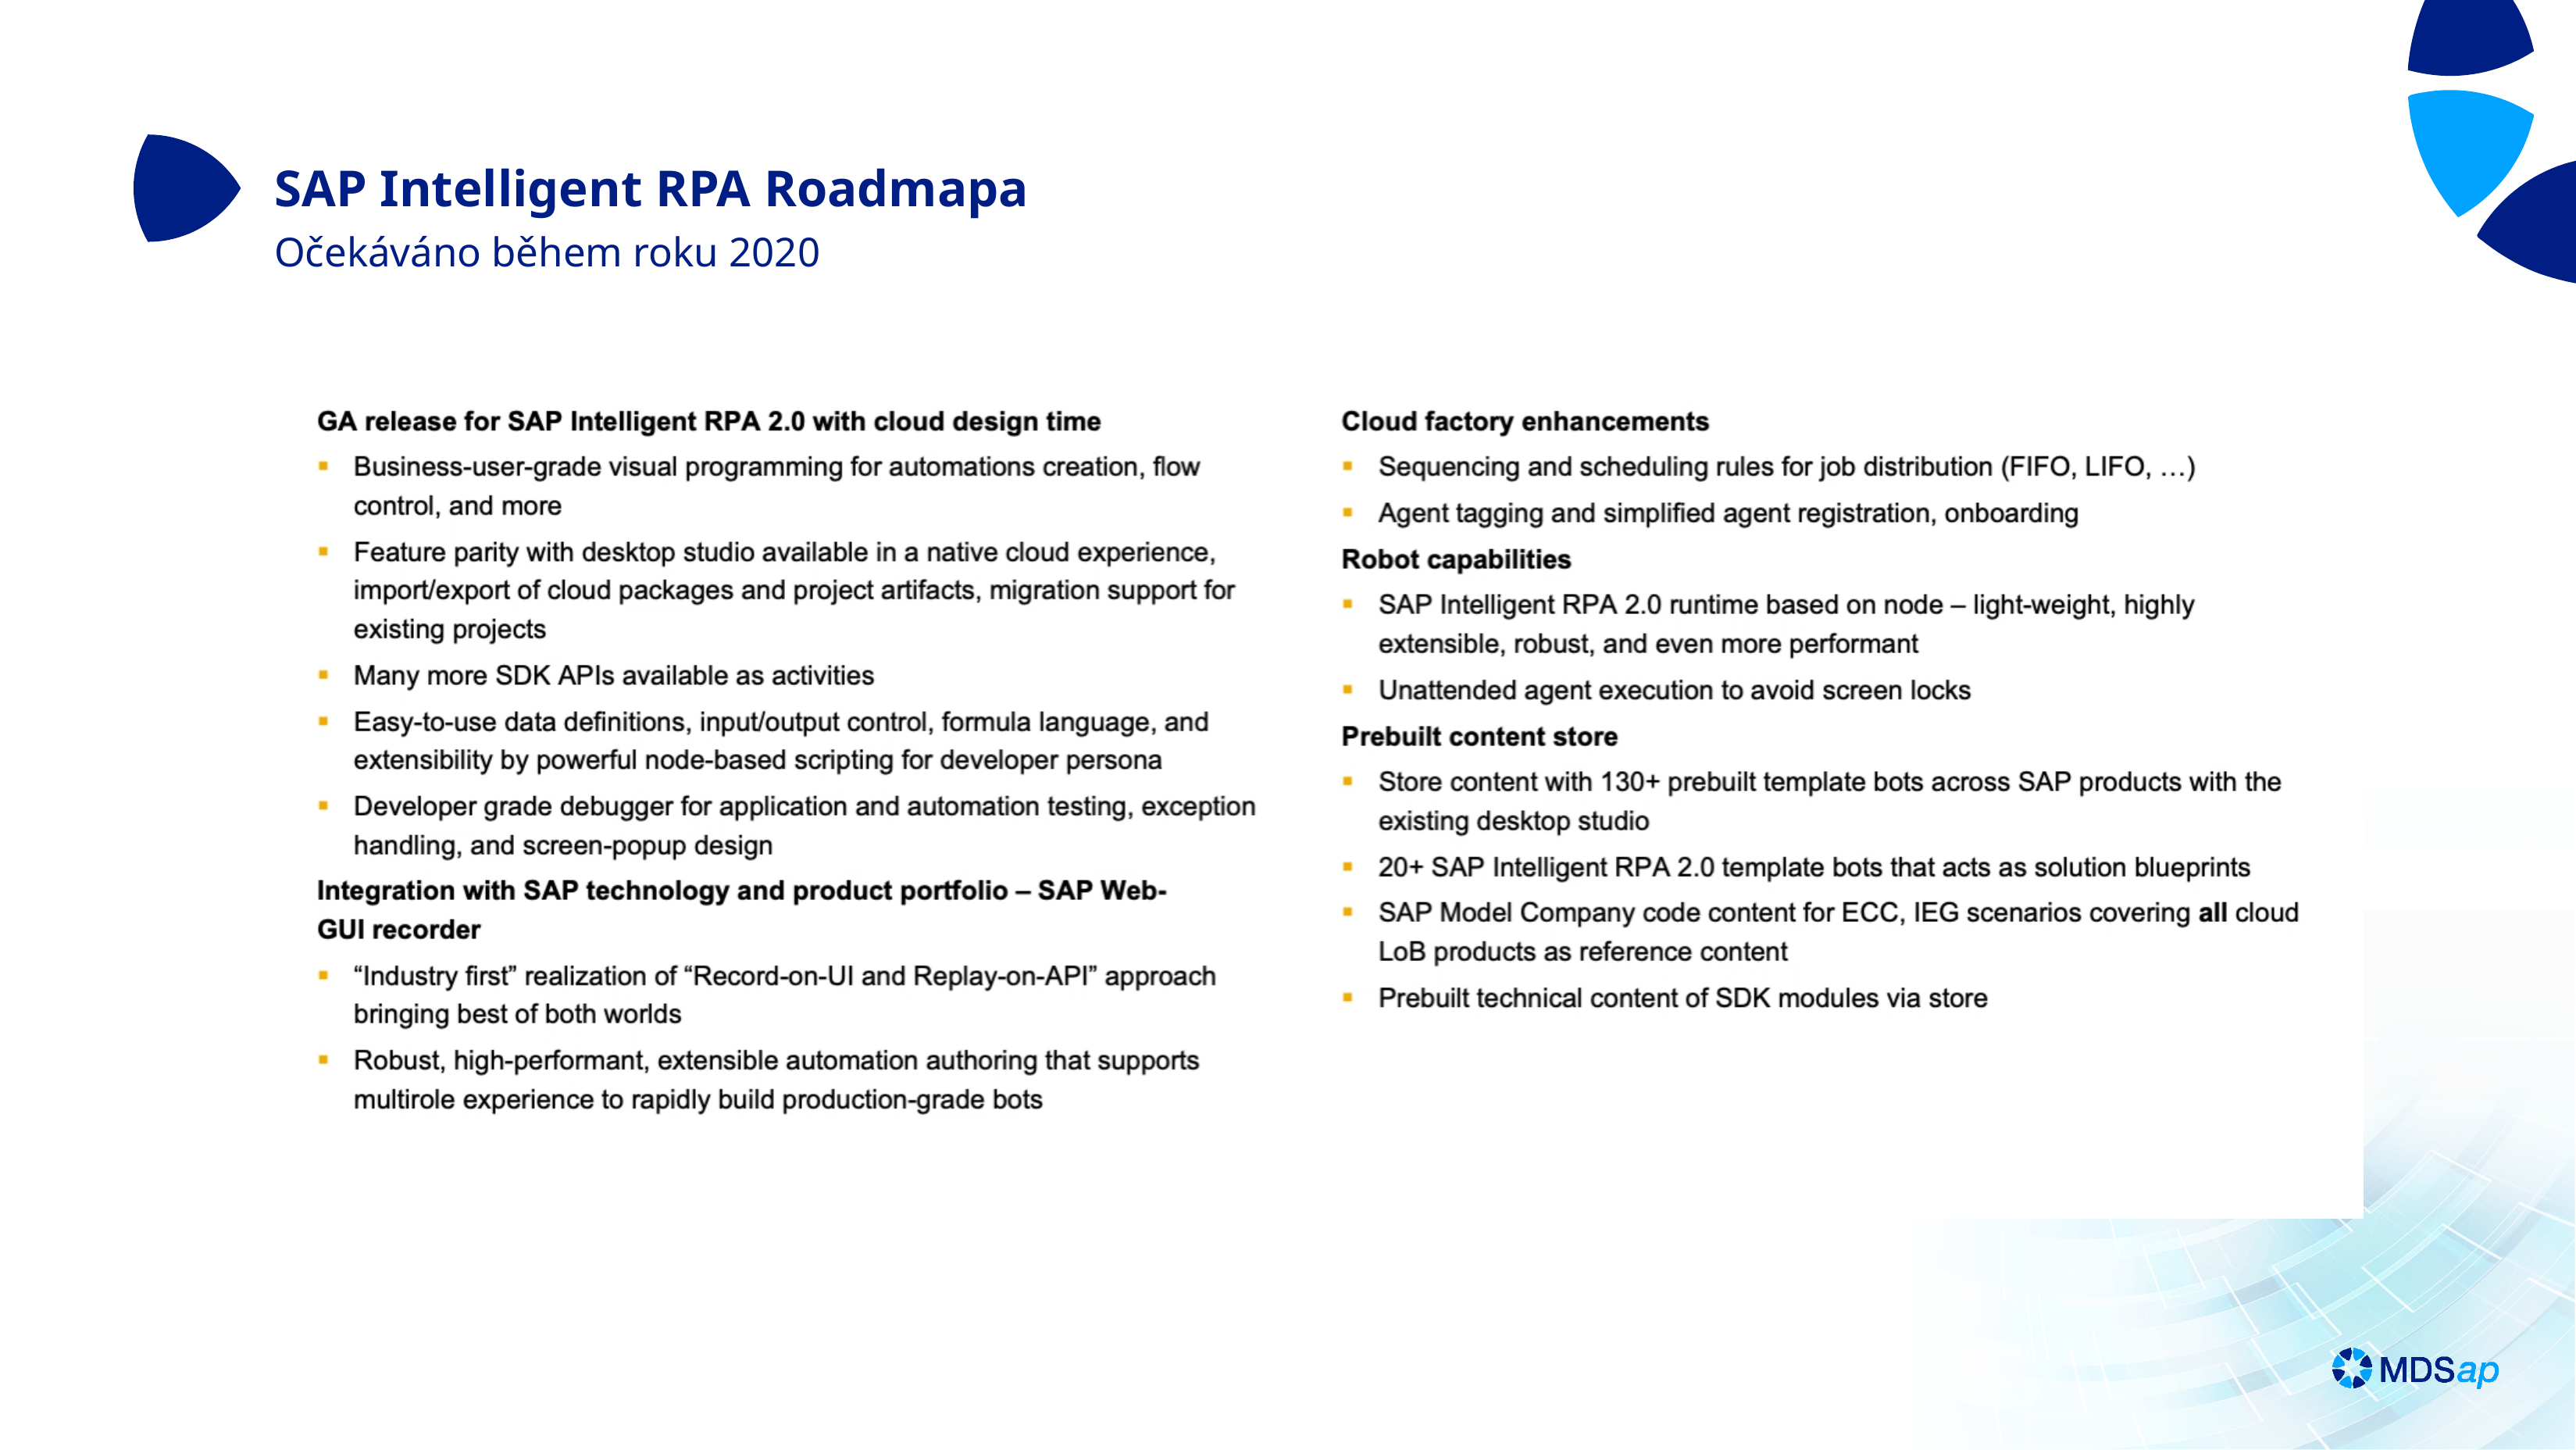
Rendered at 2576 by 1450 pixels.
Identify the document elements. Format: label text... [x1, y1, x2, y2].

list Očekáváno během roku 2020 [262, 227, 2275, 305]
picture [262, 328, 2575, 1450]
list SAP Intelligent RPA Roadmapa [262, 158, 2275, 217]
